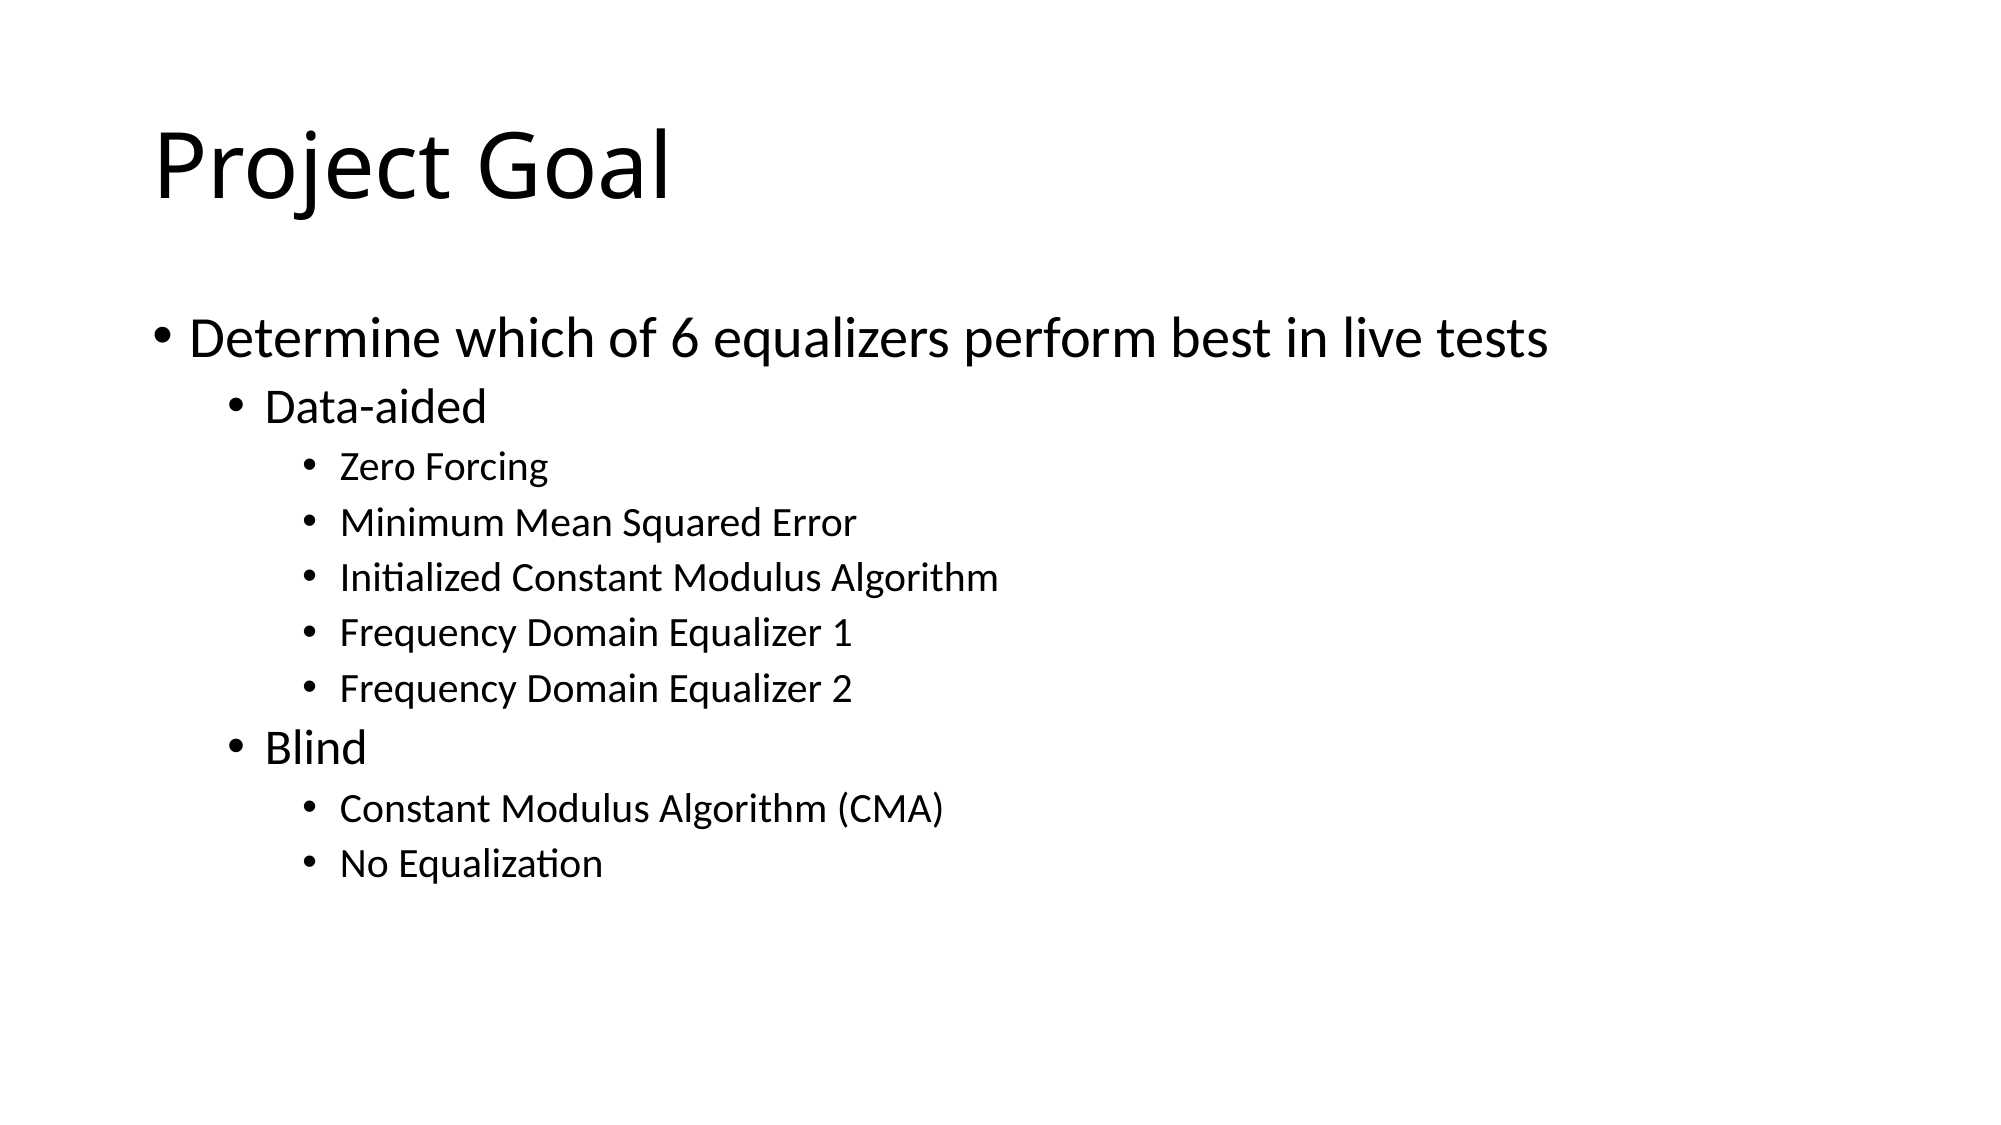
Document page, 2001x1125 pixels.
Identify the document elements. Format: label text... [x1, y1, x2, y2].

list Determine which of 6 equalizers perform best in live tests Data-aided Zero Forcing Minimum Mean Squared Error Initialized Constant Modulus Algorithm Frequency Domain Equalizer 1 Frequency Domain Equalizer 2 Blind Constant Modulus Algorithm (CMA) No Equalization [137, 299, 1863, 1014]
title Project Goal [137, 59, 1863, 278]
